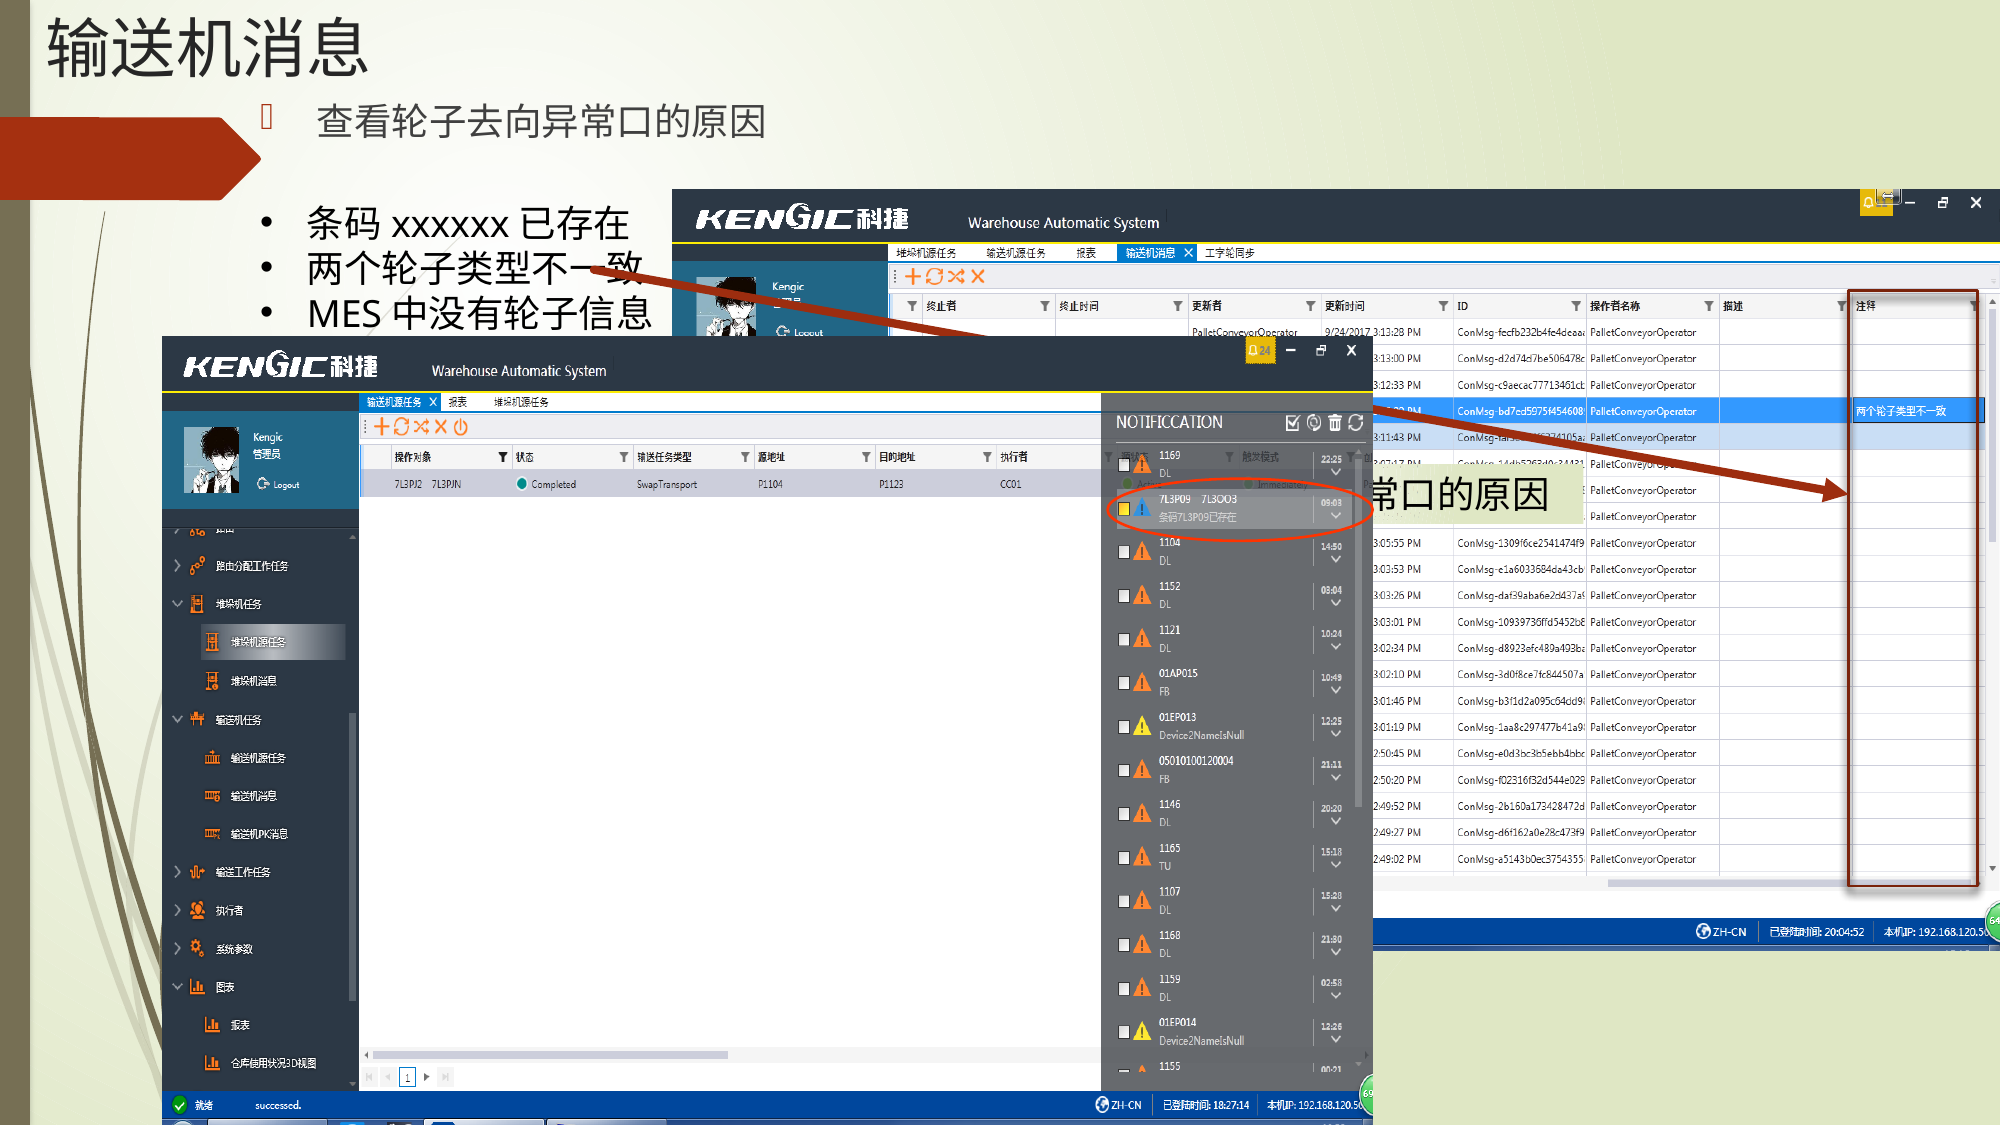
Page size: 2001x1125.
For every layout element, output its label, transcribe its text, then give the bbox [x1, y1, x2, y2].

picture [161, 188, 2000, 1125]
title 输送机消息 [30, 0, 1481, 95]
list 查看轮子去向异常口的原因 [245, 90, 796, 190]
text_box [593, 269, 1849, 495]
text_box 条码xxxxxx已存在 两个轮子类型不一致 MES中没有轮子信息 [245, 192, 669, 336]
